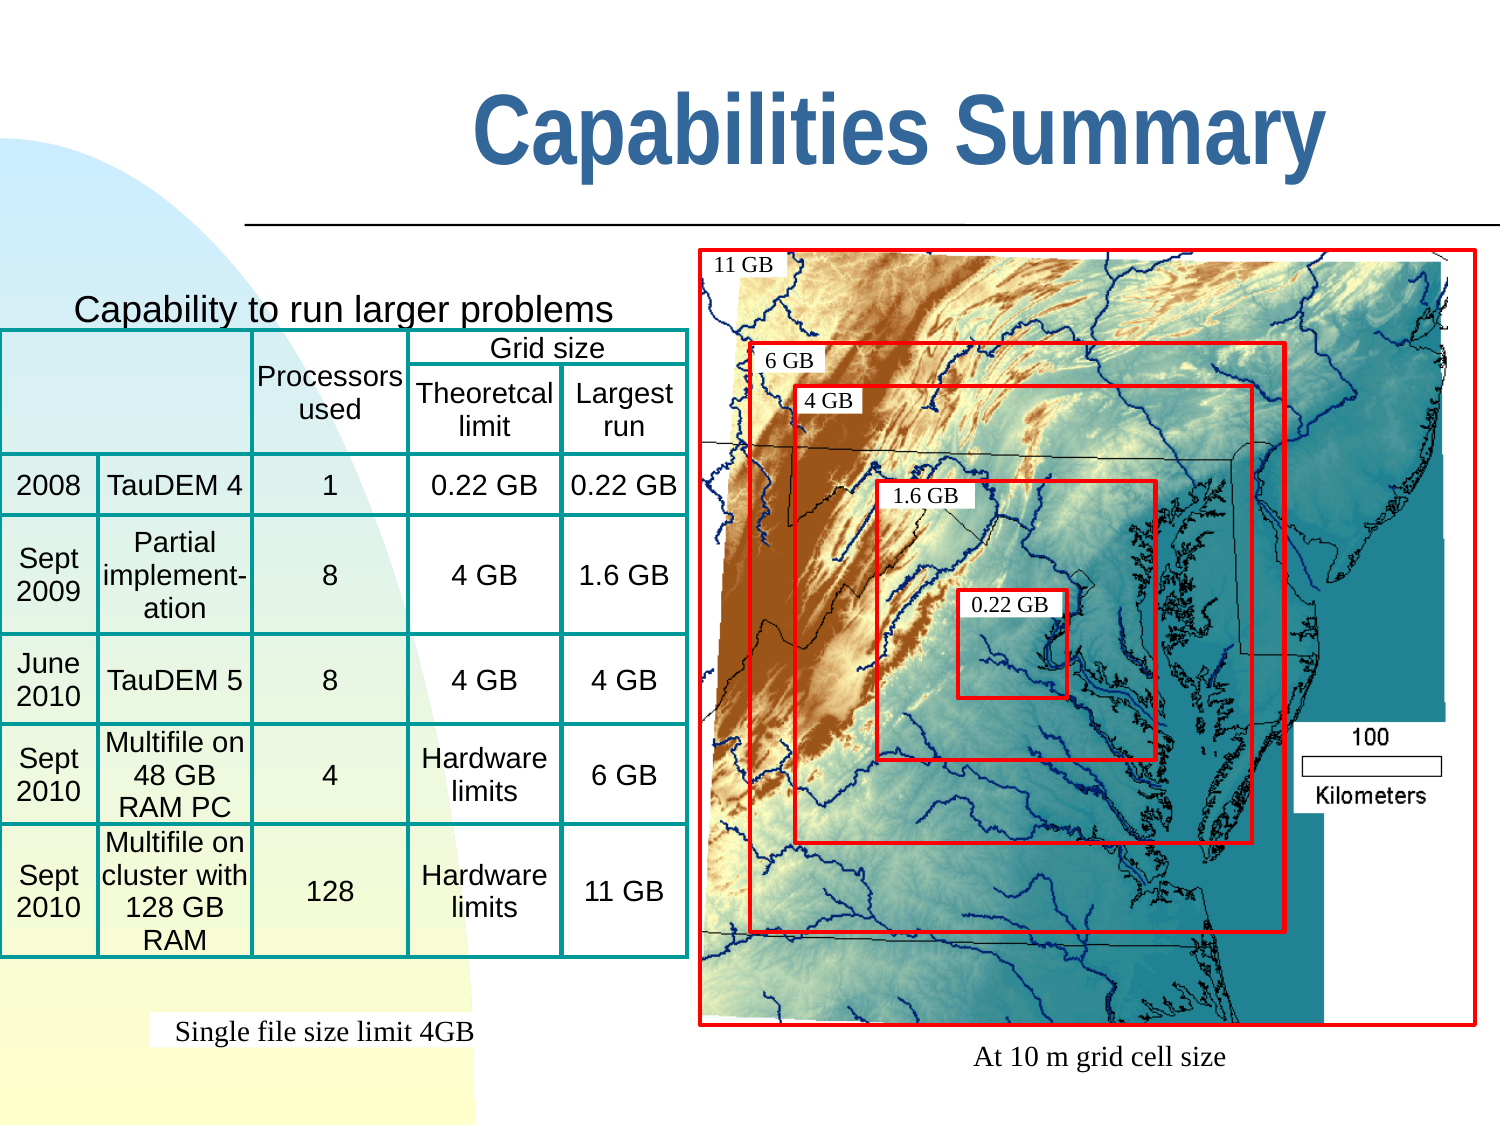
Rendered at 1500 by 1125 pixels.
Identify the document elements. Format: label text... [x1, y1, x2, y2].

text_box Single file size limit 4GB [150, 1012, 500, 1048]
text_box At 10 m grid cell size [924, 1037, 1275, 1073]
table_cell 6 GB [564, 726, 685, 822]
table_cell 11 GB [564, 826, 685, 955]
table_cell 1.6 GB [564, 517, 685, 632]
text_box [699, 249, 1476, 1028]
table_cell 8 [254, 636, 406, 722]
table_cell Processors used [254, 332, 406, 452]
table_cell [2, 332, 98, 452]
table_cell 8 [254, 517, 406, 632]
table_cell Grid size [410, 332, 685, 362]
table_cell Partial implement-ation [100, 517, 250, 632]
table_cell 1 [254, 456, 406, 513]
table_cell TauDEM 4 [100, 456, 250, 513]
table_cell Multifile on cluster with 128 GB RAM [100, 826, 250, 955]
table_cell 0.22 GB [564, 456, 685, 513]
table_cell Theoretcal limit [410, 366, 559, 452]
table_cell 0.22 GB [410, 456, 559, 513]
table_cell Hardware limits [410, 726, 559, 822]
table_cell 4 GB [410, 517, 559, 632]
table_cell Sept 2010 [2, 726, 96, 822]
table_cell Hardware limits [410, 826, 559, 955]
table_cell Sept 2010 [2, 826, 96, 955]
table_cell 2008 [2, 456, 96, 513]
table_cell 4 GB [410, 636, 559, 722]
table_cell [98, 332, 250, 452]
table_cell 4 [254, 726, 406, 822]
table_cell 4 GB [564, 636, 685, 722]
table_cell June 2010 [2, 636, 96, 722]
table_cell Largest run [564, 366, 685, 452]
table_cell TauDEM 5 [100, 636, 250, 722]
table_header Capability to run larger problems [0, 250, 687, 328]
table_cell Multifile on 48 GB RAM PC [100, 726, 250, 822]
table_cell 128 [254, 826, 406, 955]
table_cell Sept 2009 [2, 517, 96, 632]
title Capabilities Summary [456, 45, 1458, 234]
